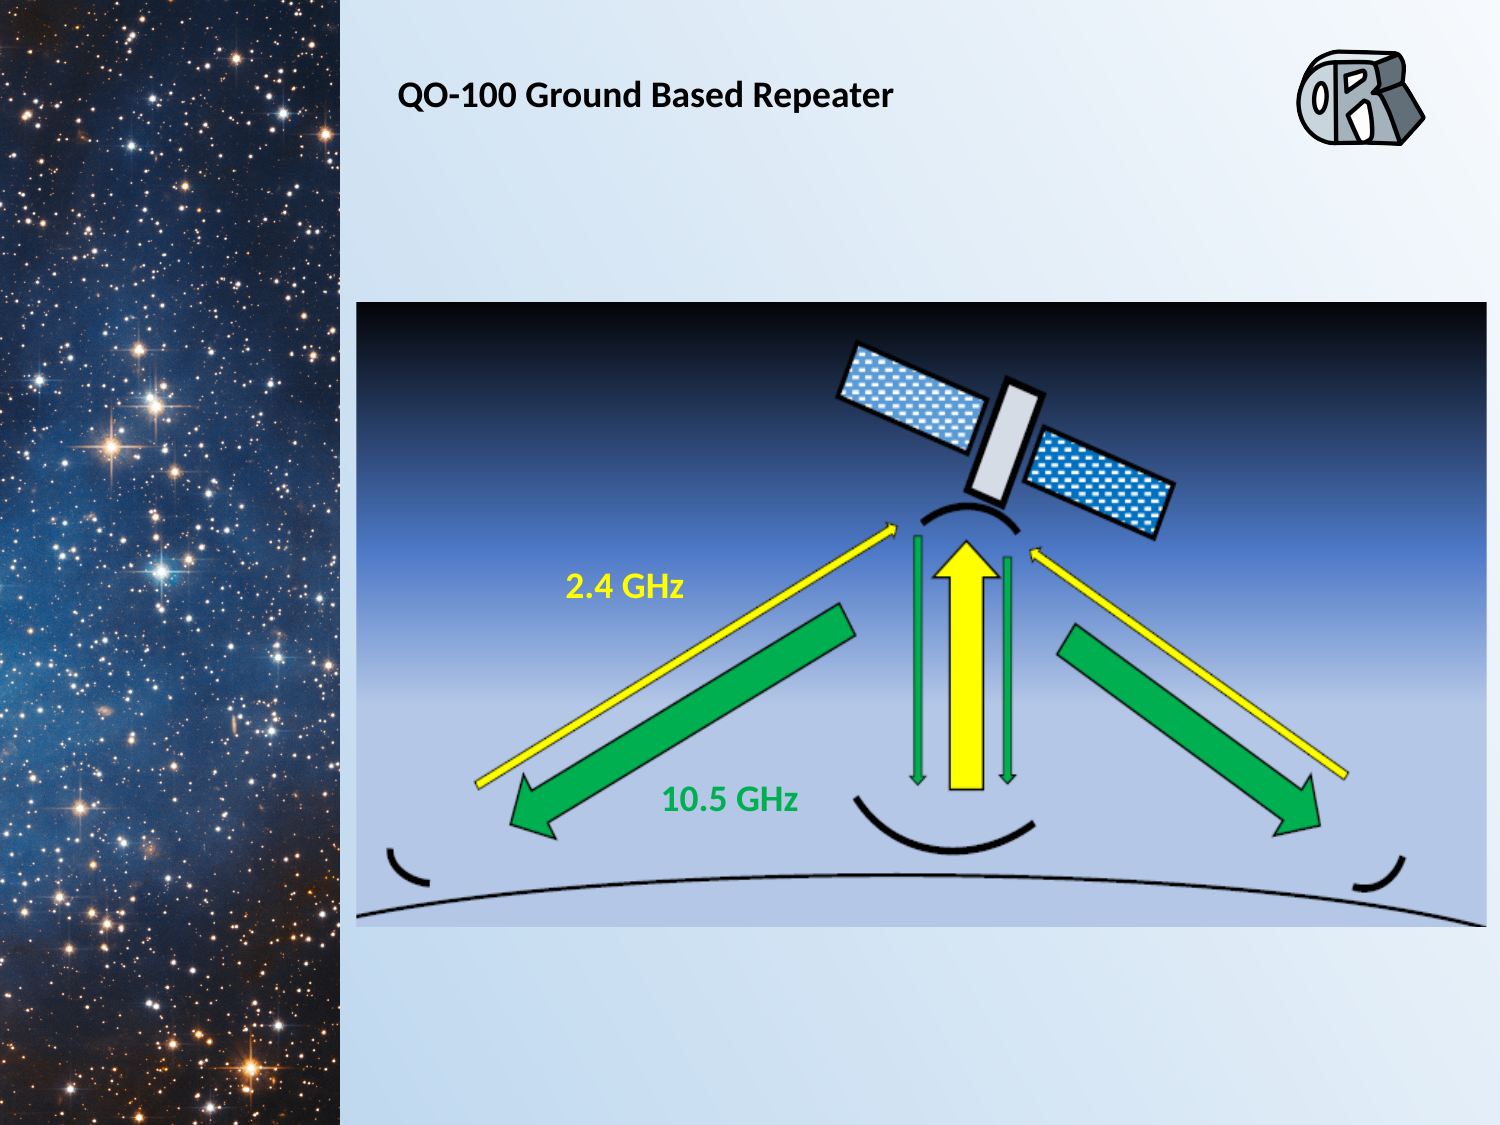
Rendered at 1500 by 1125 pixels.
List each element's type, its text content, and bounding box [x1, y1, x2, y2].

picture [1260, 0, 1458, 197]
text_box QO-100 Ground Based Repeater [382, 62, 1268, 123]
picture [356, 302, 1487, 927]
picture [0, 0, 340, 1125]
